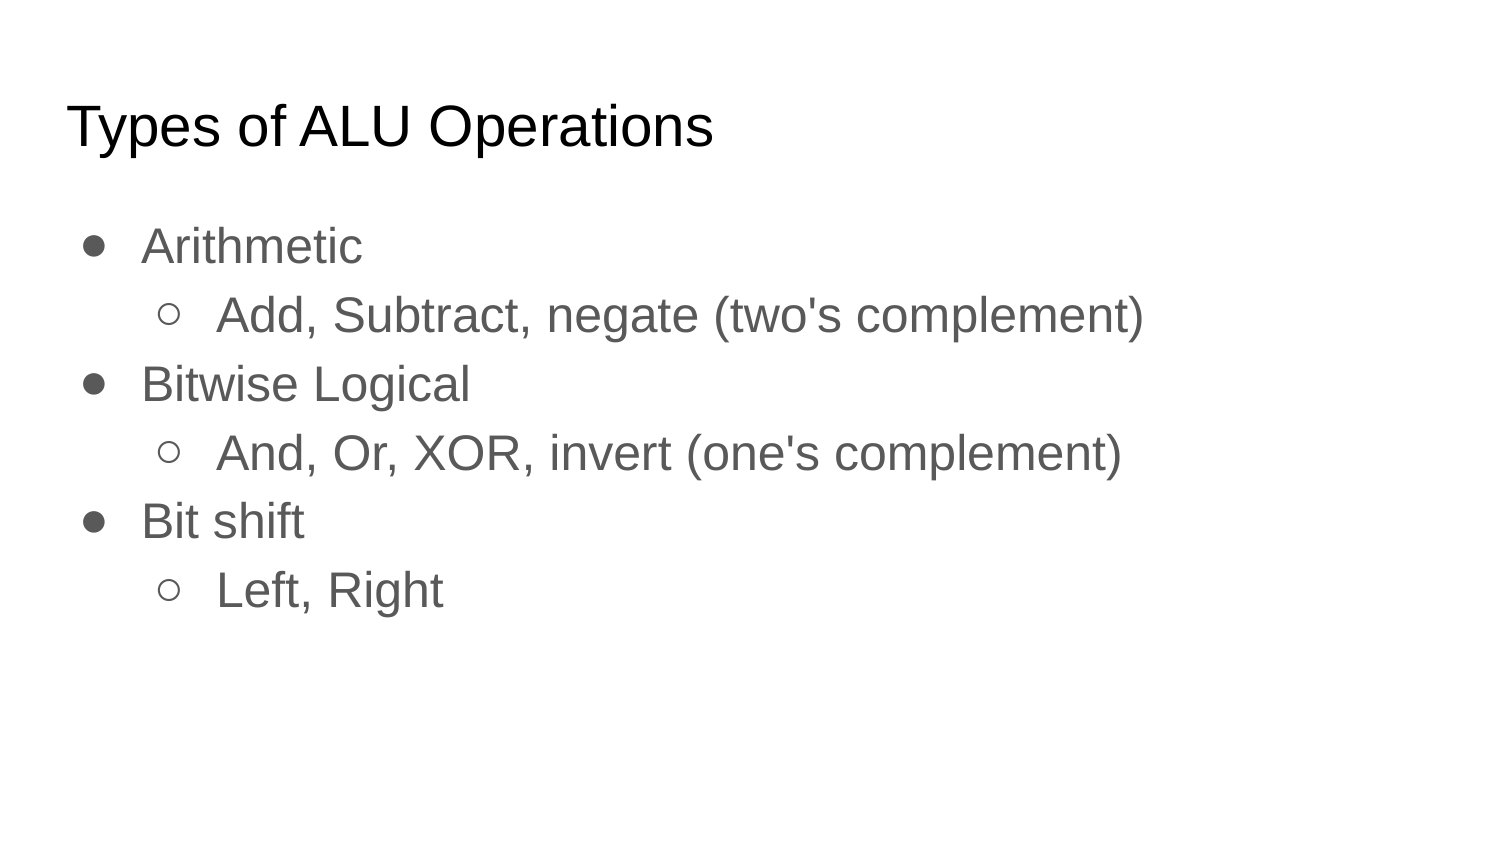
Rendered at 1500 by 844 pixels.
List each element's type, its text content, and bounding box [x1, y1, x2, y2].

list Arithmetic Add, Subtract, negate (two's complement) Bitwise Logical And, Or, XOR, invert (one's complement) Bit shift Left, Right [51, 189, 1449, 750]
title Types of ALU Operations [51, 72, 1449, 167]
